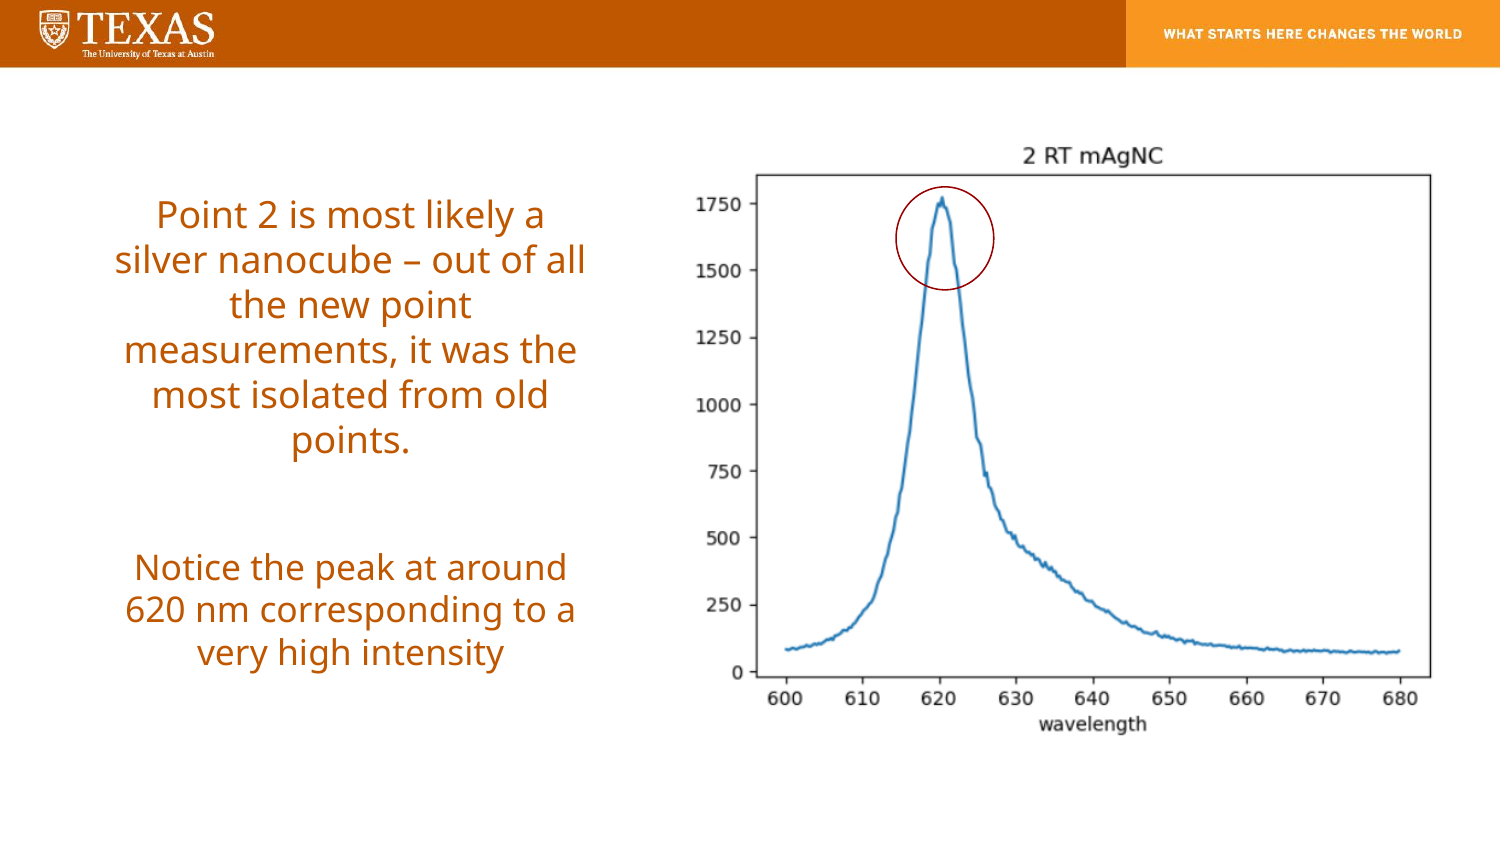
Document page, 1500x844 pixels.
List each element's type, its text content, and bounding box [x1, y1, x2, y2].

text_box Notice the peak at around 620 nm corresponding to a very high intensity [93, 529, 609, 733]
title Point 2 is most likely a silver nanocube – out of all the new point measurements, it was the most isolated from old points. [93, 152, 609, 500]
picture [0, 0, 1500, 844]
